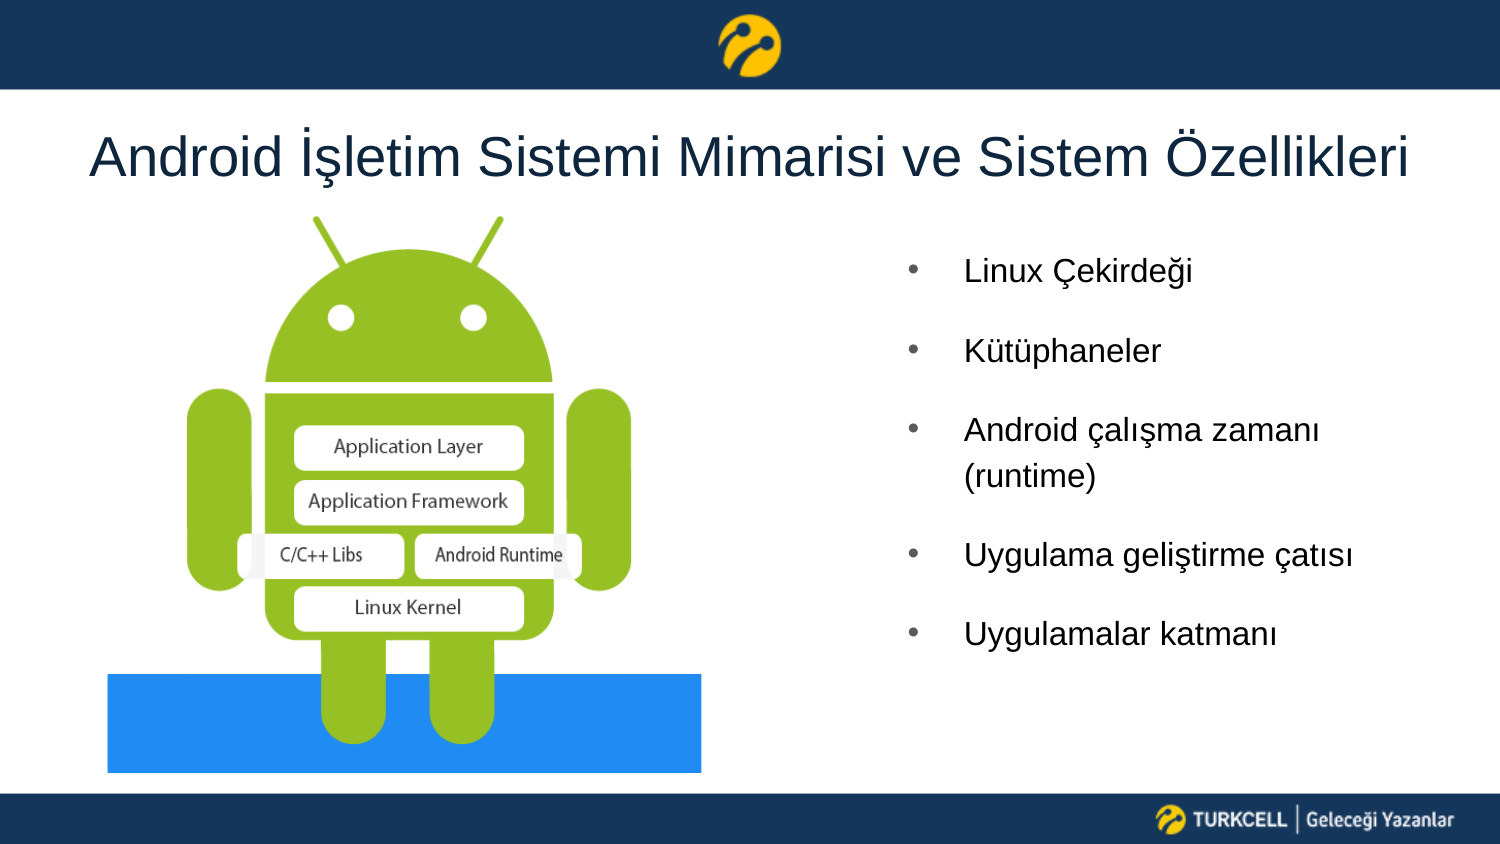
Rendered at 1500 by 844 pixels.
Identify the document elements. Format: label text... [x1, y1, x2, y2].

title Android İşletim Sistemi Mimarisi ve Sistem Özellikleri [51, 95, 1449, 189]
list Linux Çekirdeği Kütüphaneler Android çalışma zamanı (runtime) Uygulama geliştirme çatısı Uygulamalar katmanı [855, 198, 1402, 759]
picture [0, 0, 1500, 844]
